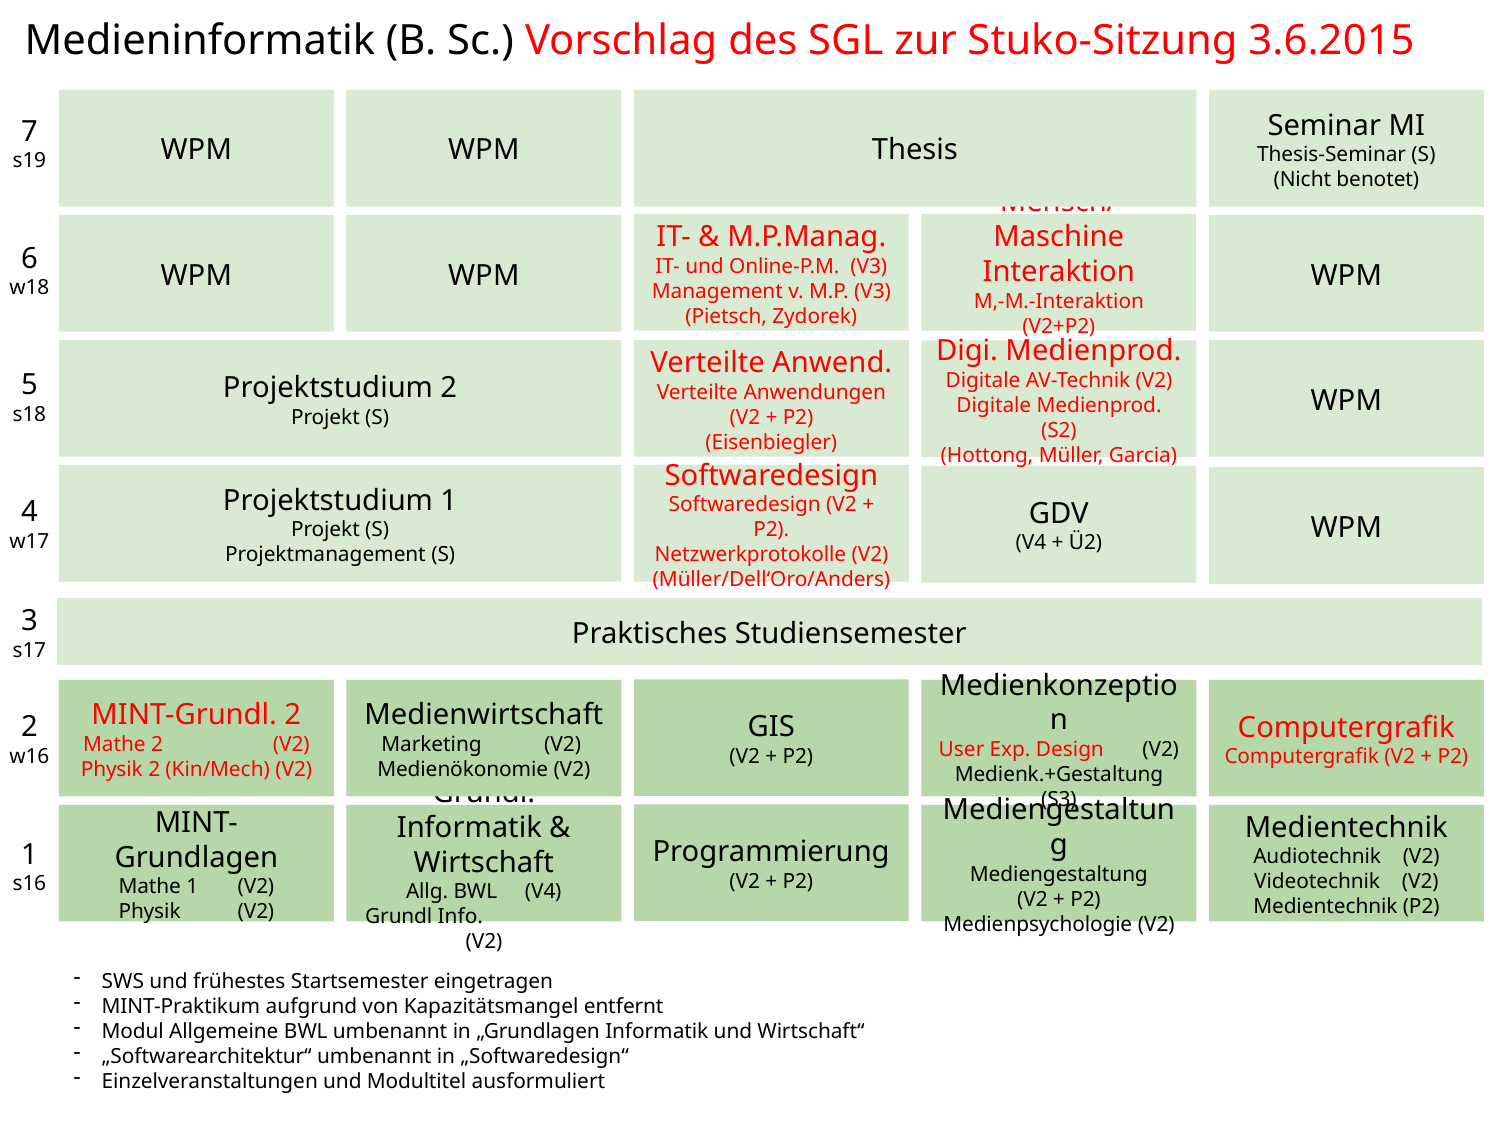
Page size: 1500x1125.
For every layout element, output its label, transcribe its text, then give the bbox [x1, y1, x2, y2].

text_box WPM [58, 89, 334, 207]
text_box Projektstudium 1 Projekt (S) Projektmanagement (S) [58, 464, 622, 582]
text_box 7 s19 [0, 108, 65, 176]
text_box WPM [346, 214, 622, 332]
text_box 6 w18 [0, 235, 65, 303]
text_box Projektstudium 2 Projekt (S) [58, 339, 622, 457]
text_box Medieninformatik (B. Sc.) Vorschlag des SGL zur Stuko-Sitzung 3.6.2015 [9, 5, 1483, 79]
text_box Thesis [633, 89, 1197, 207]
text_box 4 w17 [0, 488, 65, 556]
text_box WPM [1208, 339, 1484, 457]
text_box Verteilte Anwend. Verteilte Anwendungen (V2 + P2) (Eisenbiegler) [633, 339, 909, 457]
text_box GDV (V4 + Ü2) [921, 465, 1197, 583]
text_box Softwaredesign Softwaredesign (V2 + P2). Netzwerkprotokolle (V2) (Müller/Dell‘Oro/Anders) [633, 464, 909, 582]
text_box WPM [1208, 467, 1484, 584]
text_box Seminar MI Thesis-Seminar (S) (Nicht benotet) [1208, 89, 1484, 207]
text_box Digi. Medienprod. Digitale AV-Technik (V2) Digitale Medienprod. (S2) (Hottong, Müller, Garcia) [921, 340, 1197, 457]
text_box Mensch/Maschine Interaktion M,-M.-Interaktion (V2+P2) (Wölfel) [921, 214, 1197, 331]
text_box 5 s18 [0, 361, 65, 429]
text_box MINT-Grundl. 2 Mathe 2 (V2) Physik 2 (Kin/Mech) (V2) [58, 679, 334, 797]
text_box GIS (V2 + P2) [633, 679, 909, 796]
text_box 2 w16 [0, 704, 65, 772]
text_box MINT-Grundlagen Mathe 1 (V2) Physik (V2) [58, 804, 334, 922]
text_box Grundl. Informatik & Wirtschaft Allg. BWL (V4) Grundl Info. (V2) [346, 804, 622, 922]
text_box 3 s17 [0, 597, 65, 665]
text_box Medientechnik Audiotechnik (V2) Videotechnik (V2) Medientechnik (P2) [1208, 804, 1484, 922]
text_box 1 s16 [0, 831, 65, 899]
text_box Praktisches Studiensemester [65, 597, 1482, 665]
text_box Medienkonzeption User Exp. Design (V2) Medienk.+Gestaltung (S3) [921, 679, 1197, 797]
text_box WPM [1208, 214, 1484, 332]
text_box WPM [58, 214, 334, 332]
text_box WPM [346, 89, 622, 207]
text_box Mediengestaltung Mediengestaltung (V2 + P2) Medienpsychologie (V2) [921, 804, 1197, 922]
text_box Computergrafik Computergrafik (V2 + P2) [1208, 679, 1484, 797]
text_box Programmierung (V2 + P2) [633, 804, 909, 921]
text_box SWS und frühestes Startsemester eingetragen MINT-Praktikum aufgrund von Kapazitätsmangel entfernt Modul Allgemeine BWL umbenannt in „Grundlagen Informatik und Wirtschaft“ „Softwarearchitektur“ umbenannt in „Softwaredesign“ Einzelveranstaltungen und Modultitel ausformuliert [58, 952, 1484, 1094]
text_box IT- & M.P.Manag. IT- und Online-P.M. (V3) Management v. M.P. (V3) (Pietsch, Zydorek) [633, 214, 909, 331]
text_box Medienwirtschaft Marketing (V2) Medienökonomie (V2) [346, 679, 622, 797]
